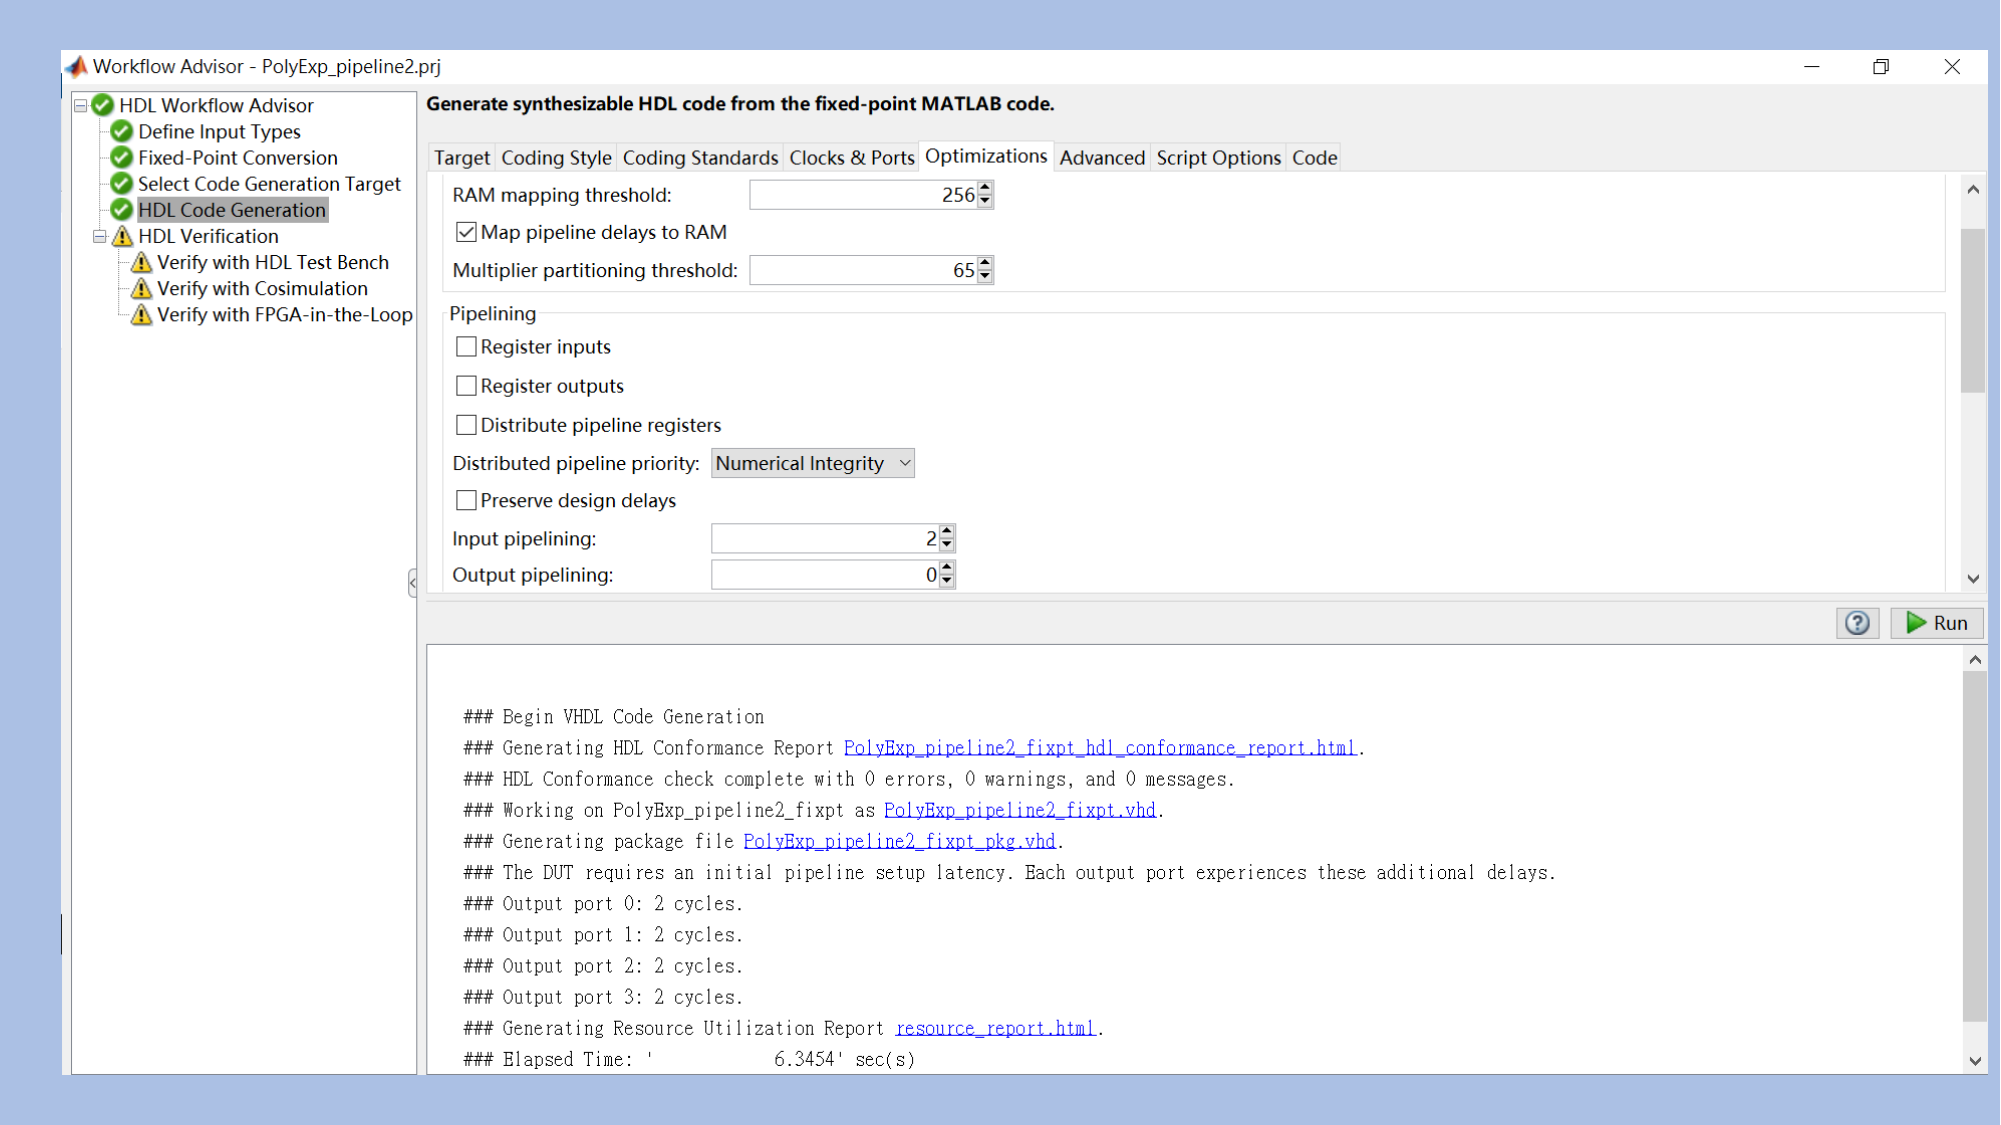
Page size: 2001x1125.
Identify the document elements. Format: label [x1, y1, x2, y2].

picture [61, 50, 1988, 1075]
